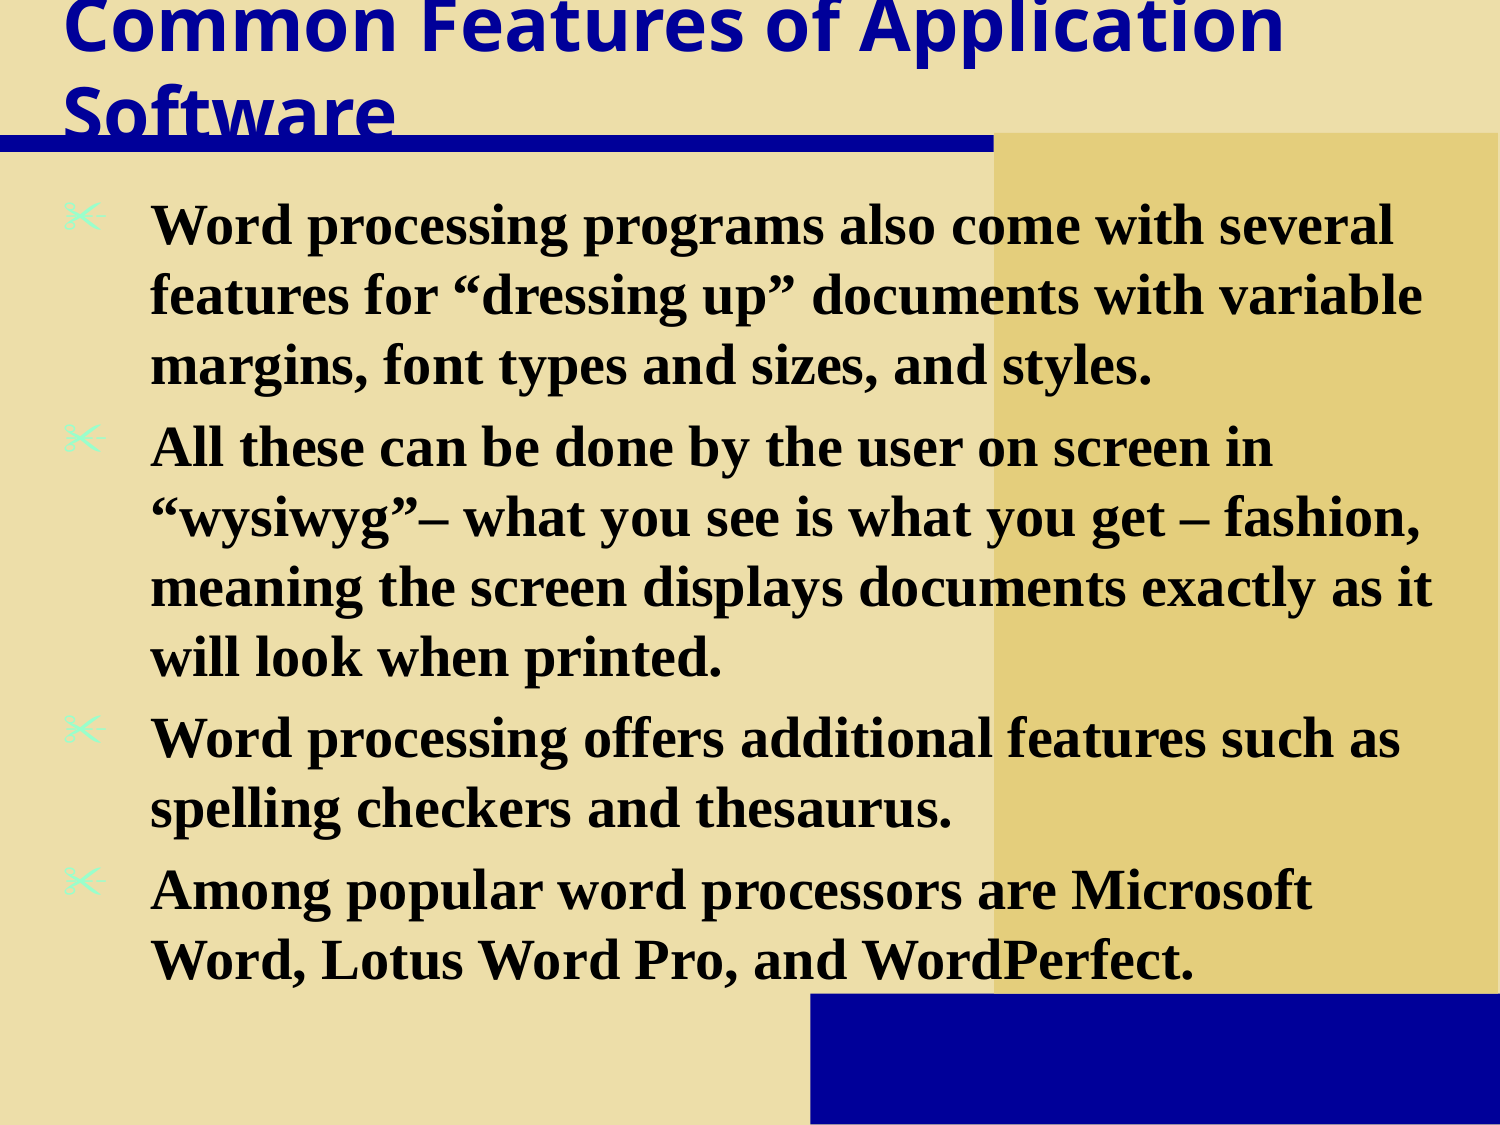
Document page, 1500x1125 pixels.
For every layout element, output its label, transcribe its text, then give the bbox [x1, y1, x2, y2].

title Common Features of Application Software [47, 0, 1500, 133]
list Word processing programs also come with several features for “dressing up” documents with variable margins, font types and sizes, and styles. All these can be done by the user on screen in “wysiwyg”– what you see is what you get – fashion, meaning the screen displays documents exactly as it will look when printed. Word processing offers additional features such as spelling checkers and thesaurus. Among popular word processors are Microsoft Word, Lotus Word Pro, and WordPerfect. [47, 178, 1457, 960]
